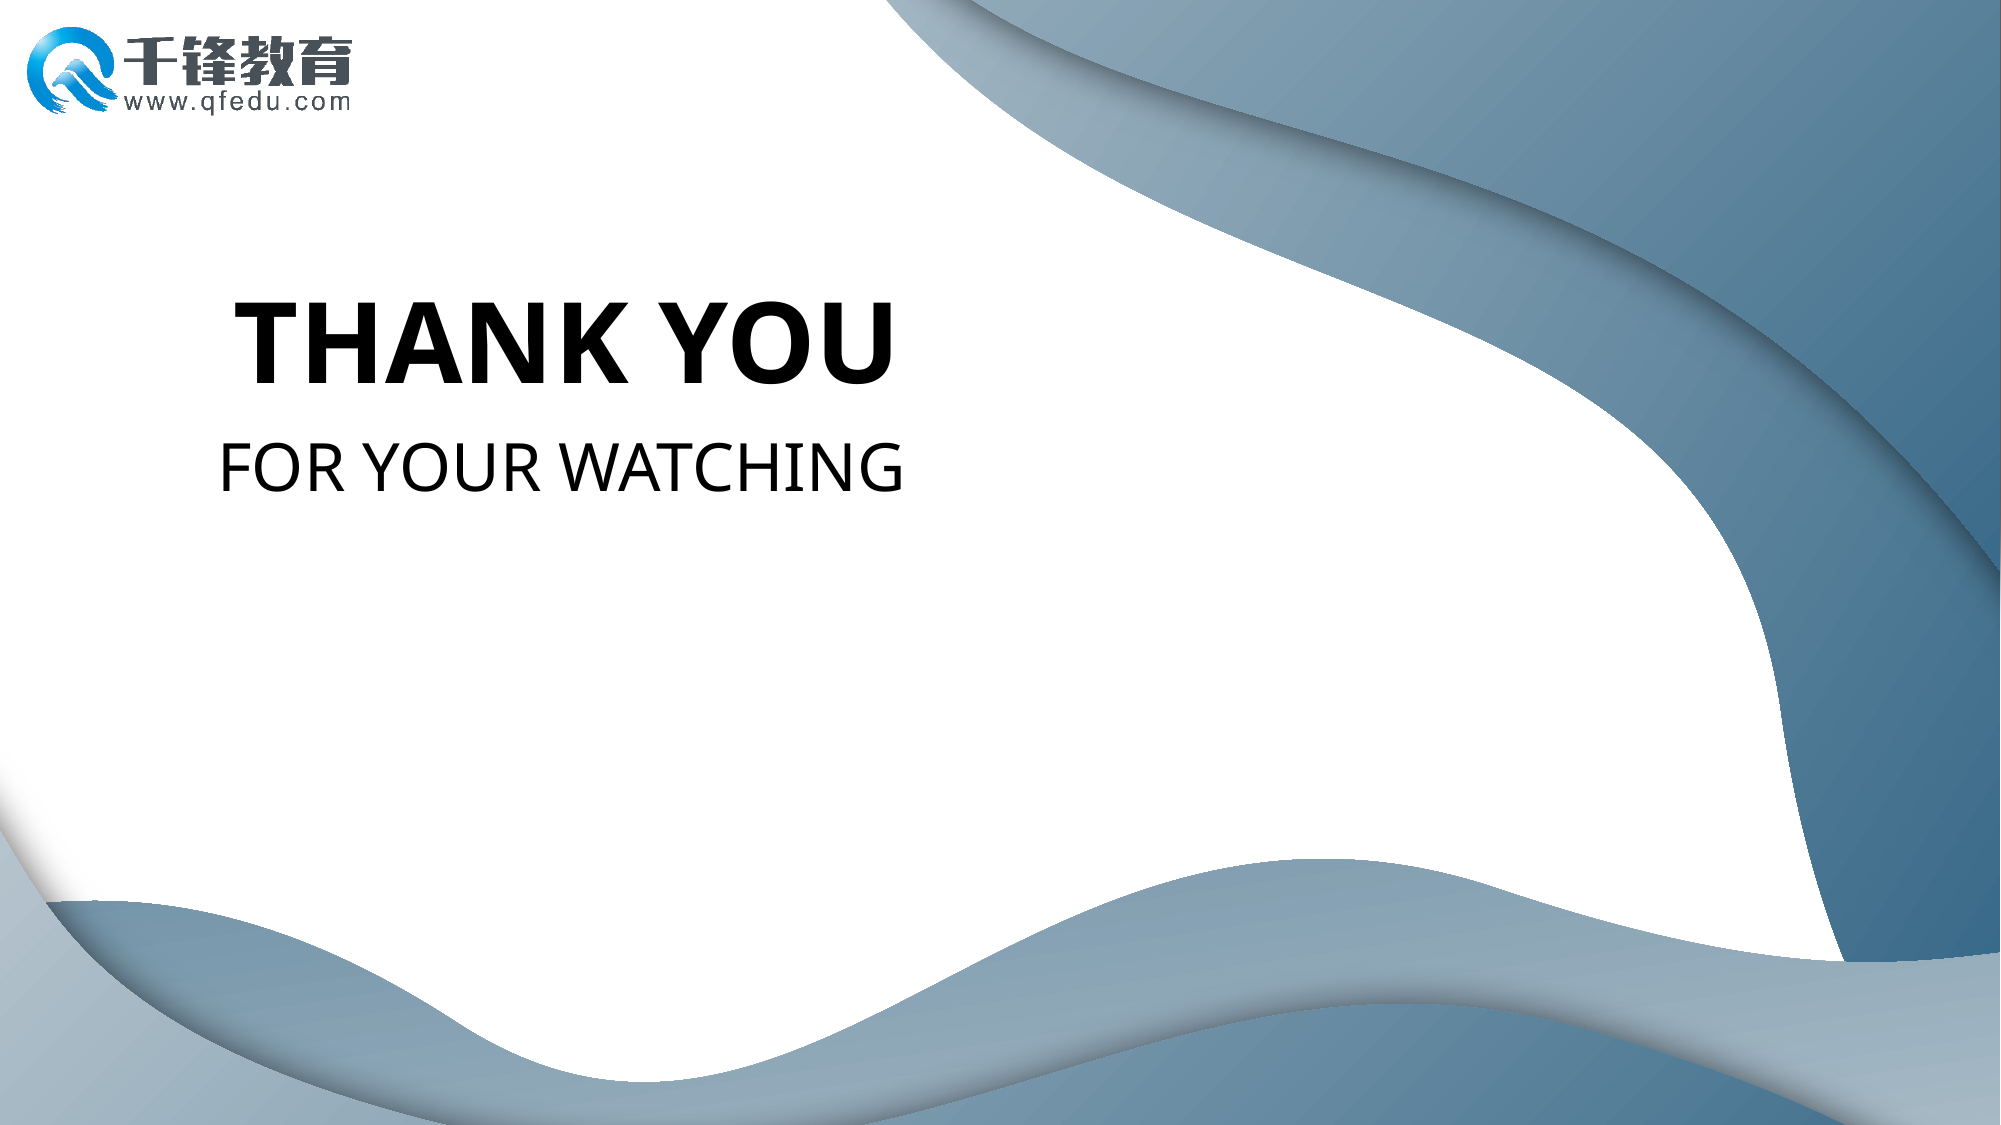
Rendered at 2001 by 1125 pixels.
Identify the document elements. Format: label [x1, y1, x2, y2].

picture [18, 19, 363, 124]
